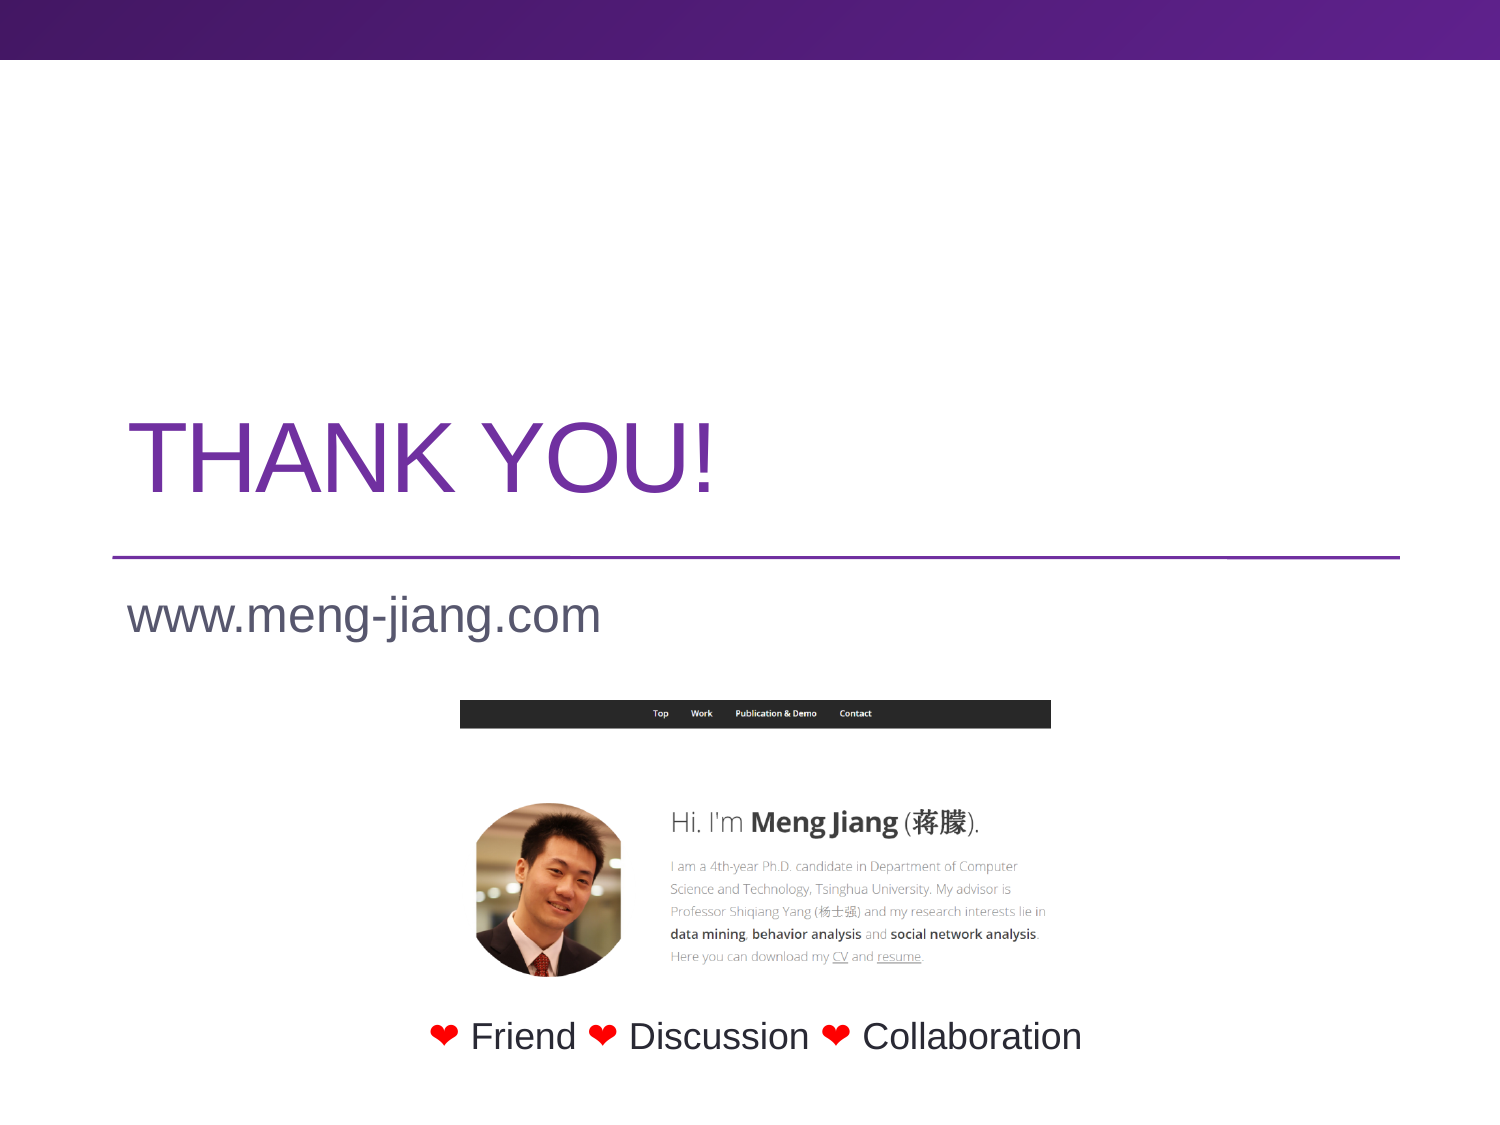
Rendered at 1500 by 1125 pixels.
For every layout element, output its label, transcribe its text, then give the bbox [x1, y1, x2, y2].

picture [459, 700, 1051, 990]
subtitle www.meng-jiang.com [112, 575, 1163, 863]
title Thank you! [112, 278, 1388, 521]
text_box ❤ Friend ❤ Discussion ❤ Collaboration [413, 1004, 1098, 1065]
